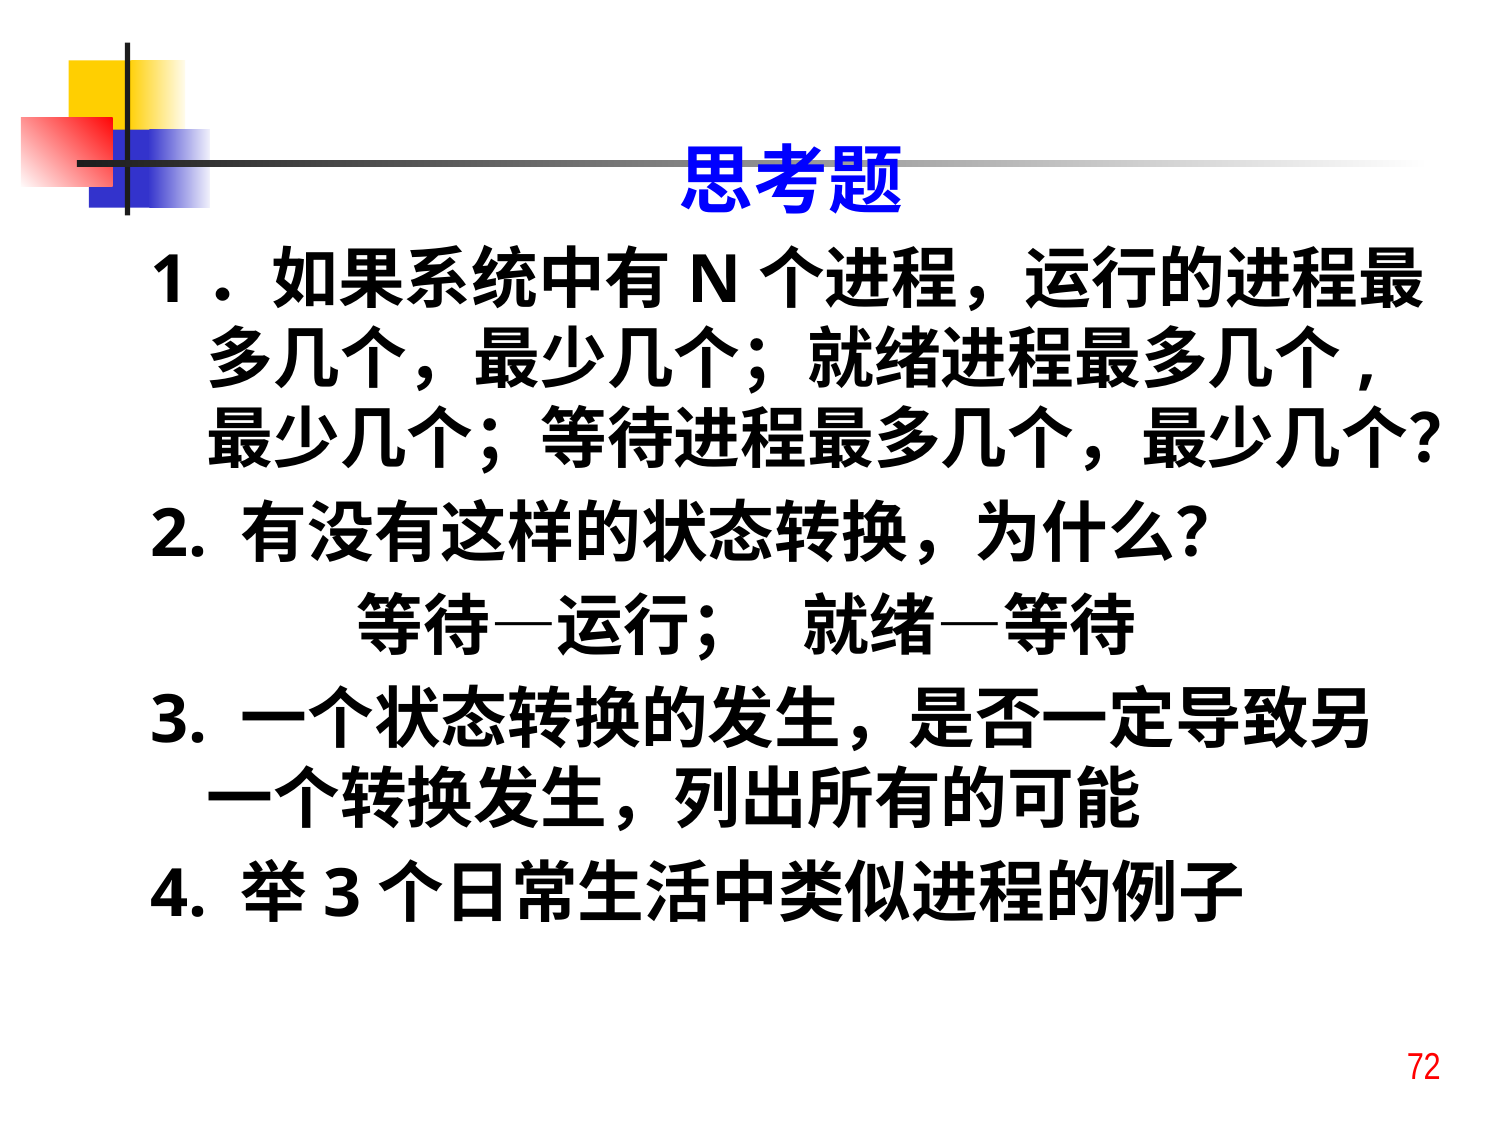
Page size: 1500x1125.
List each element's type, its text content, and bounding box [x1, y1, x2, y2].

text_box 思考题 1．如果系统中有N个进程，运行的进程最多几个，最少几个；就绪进程最多几个,最少几个；等待进程最多几个，最少几个？ 2. 有没有这样的状态转换，为什么？ 等待—运行； 就绪—等待 3. 一个状态转换的发生，是否一定导致另一个转换发生，列出所有的可能 4. 举3个日常生活中类似进程的例子 [135, 125, 1447, 976]
text_box 72 [1392, 1034, 1471, 1094]
